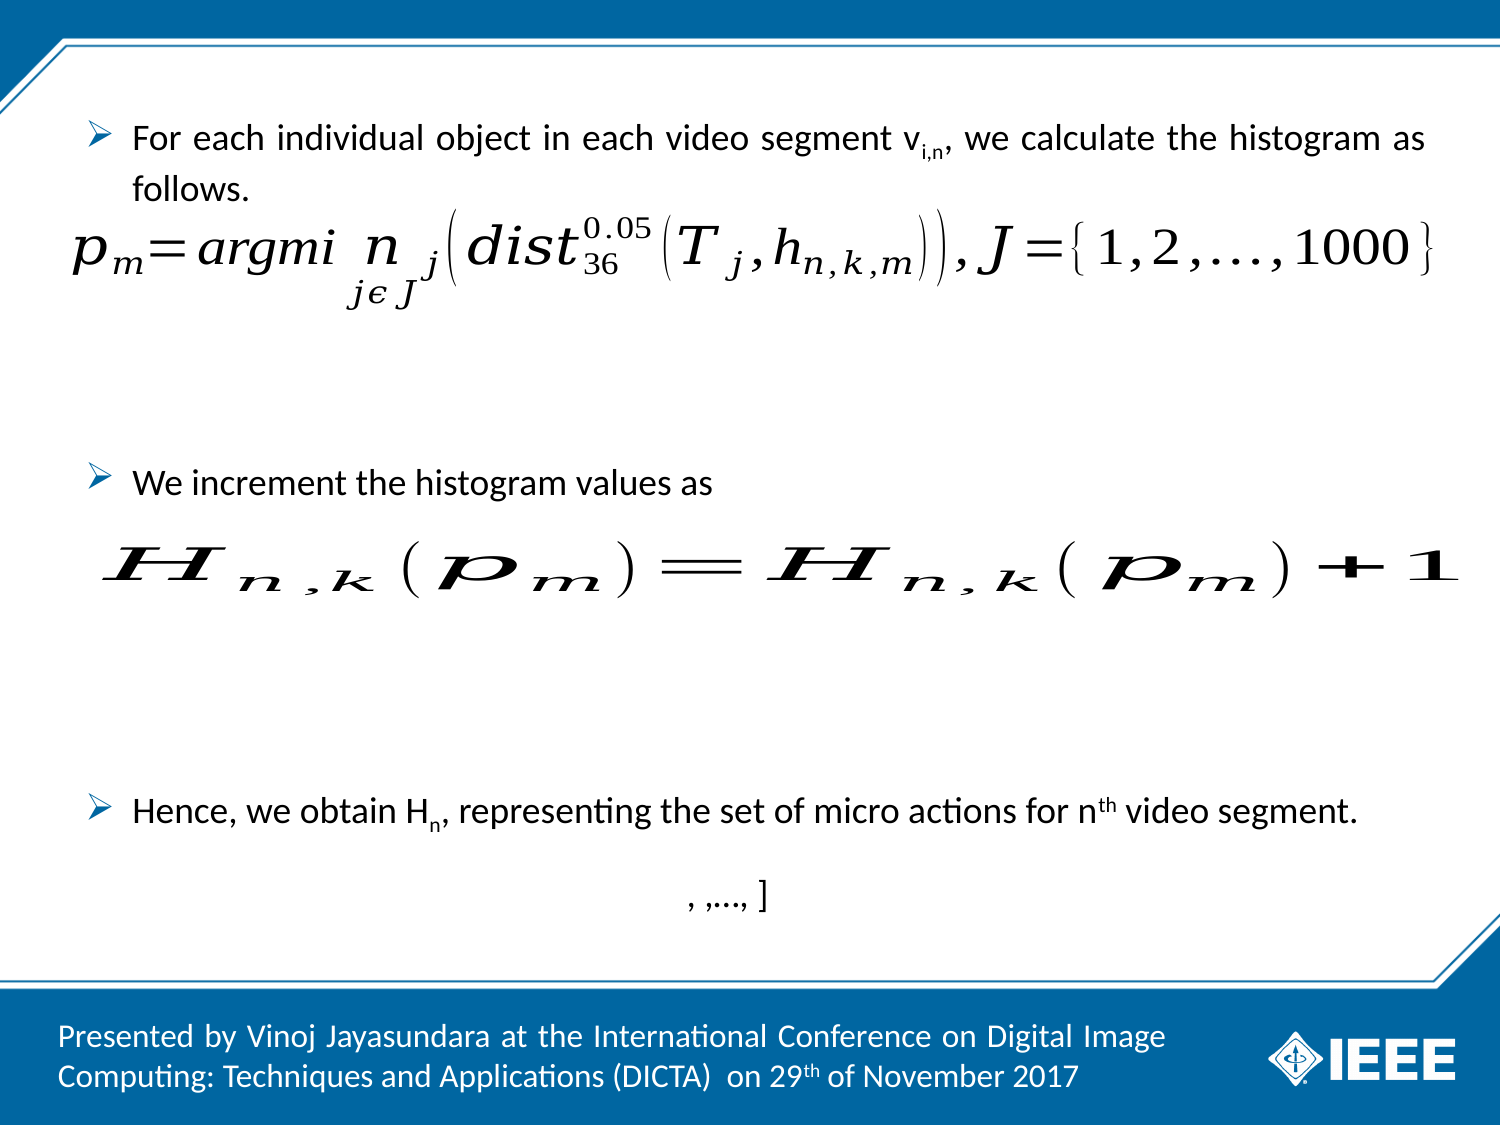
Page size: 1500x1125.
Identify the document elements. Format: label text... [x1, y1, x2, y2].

picture [0, 913, 1500, 1125]
text_box We increment the histogram values as [70, 450, 1441, 511]
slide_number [42, 1024, 1183, 1085]
picture [0, 0, 1500, 115]
text_box Hence, we obtain Hn, representing the set of micro actions for nth video segment. [70, 778, 1441, 845]
text_box For each individual object in each video segment vi,n, we calculate the histogram as follows. [70, 105, 1441, 217]
